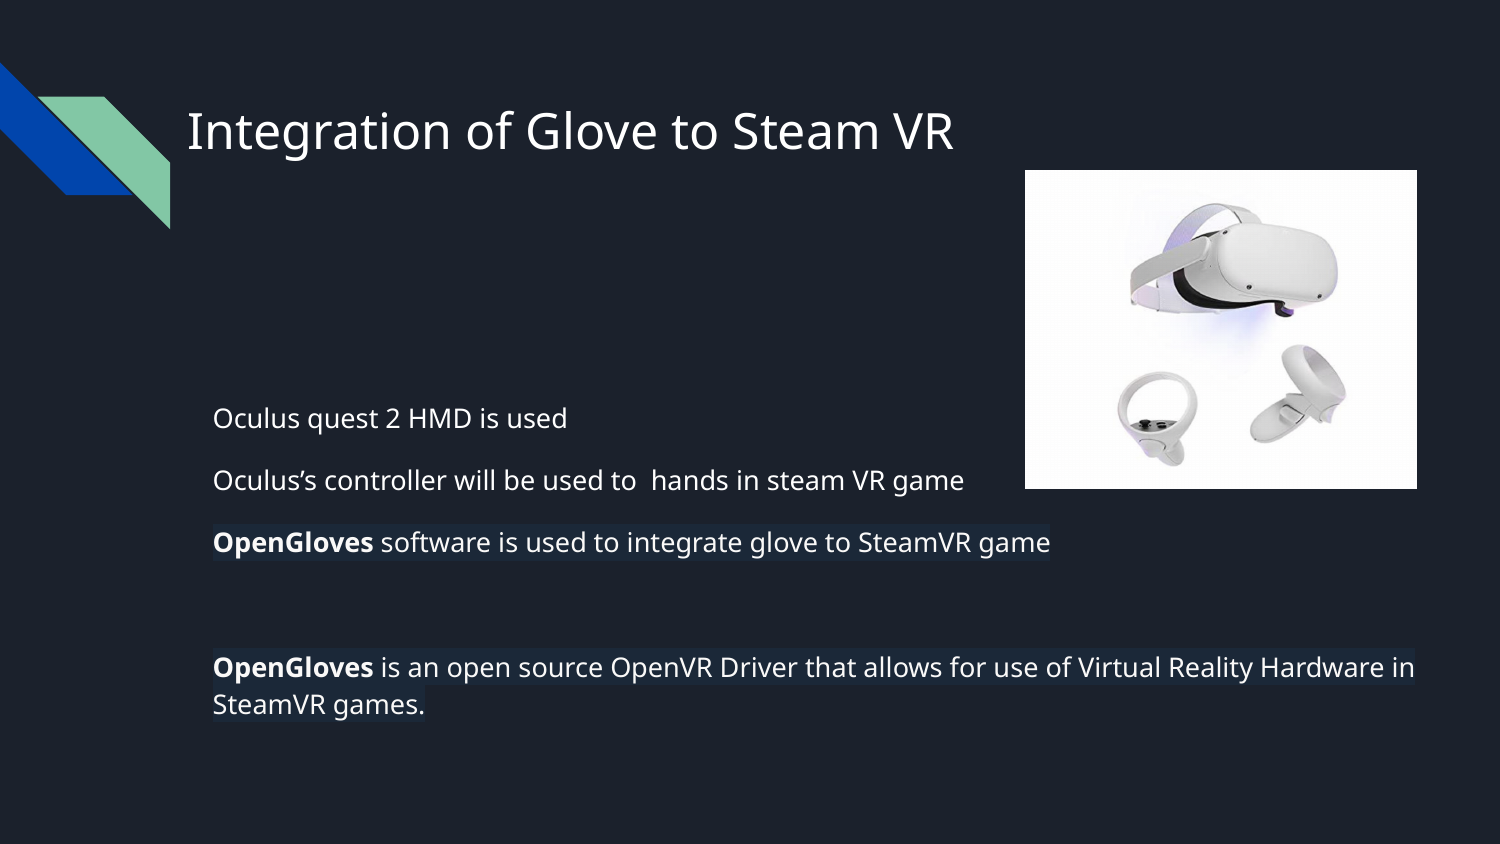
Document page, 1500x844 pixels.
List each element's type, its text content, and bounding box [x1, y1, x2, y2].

title Integration of Glove to Steam VR [172, 84, 1328, 235]
list Oculus quest 2 HMD is used Oculus’s controller will be used to hands in steam VR game OpenGloves software is used to integrate glove to SteamVR game OpenGloves is an open source OpenVR Driver that allows for use of Virtual Reality Hardware in SteamVR games. [197, 199, 1469, 744]
picture [1024, 170, 1418, 489]
